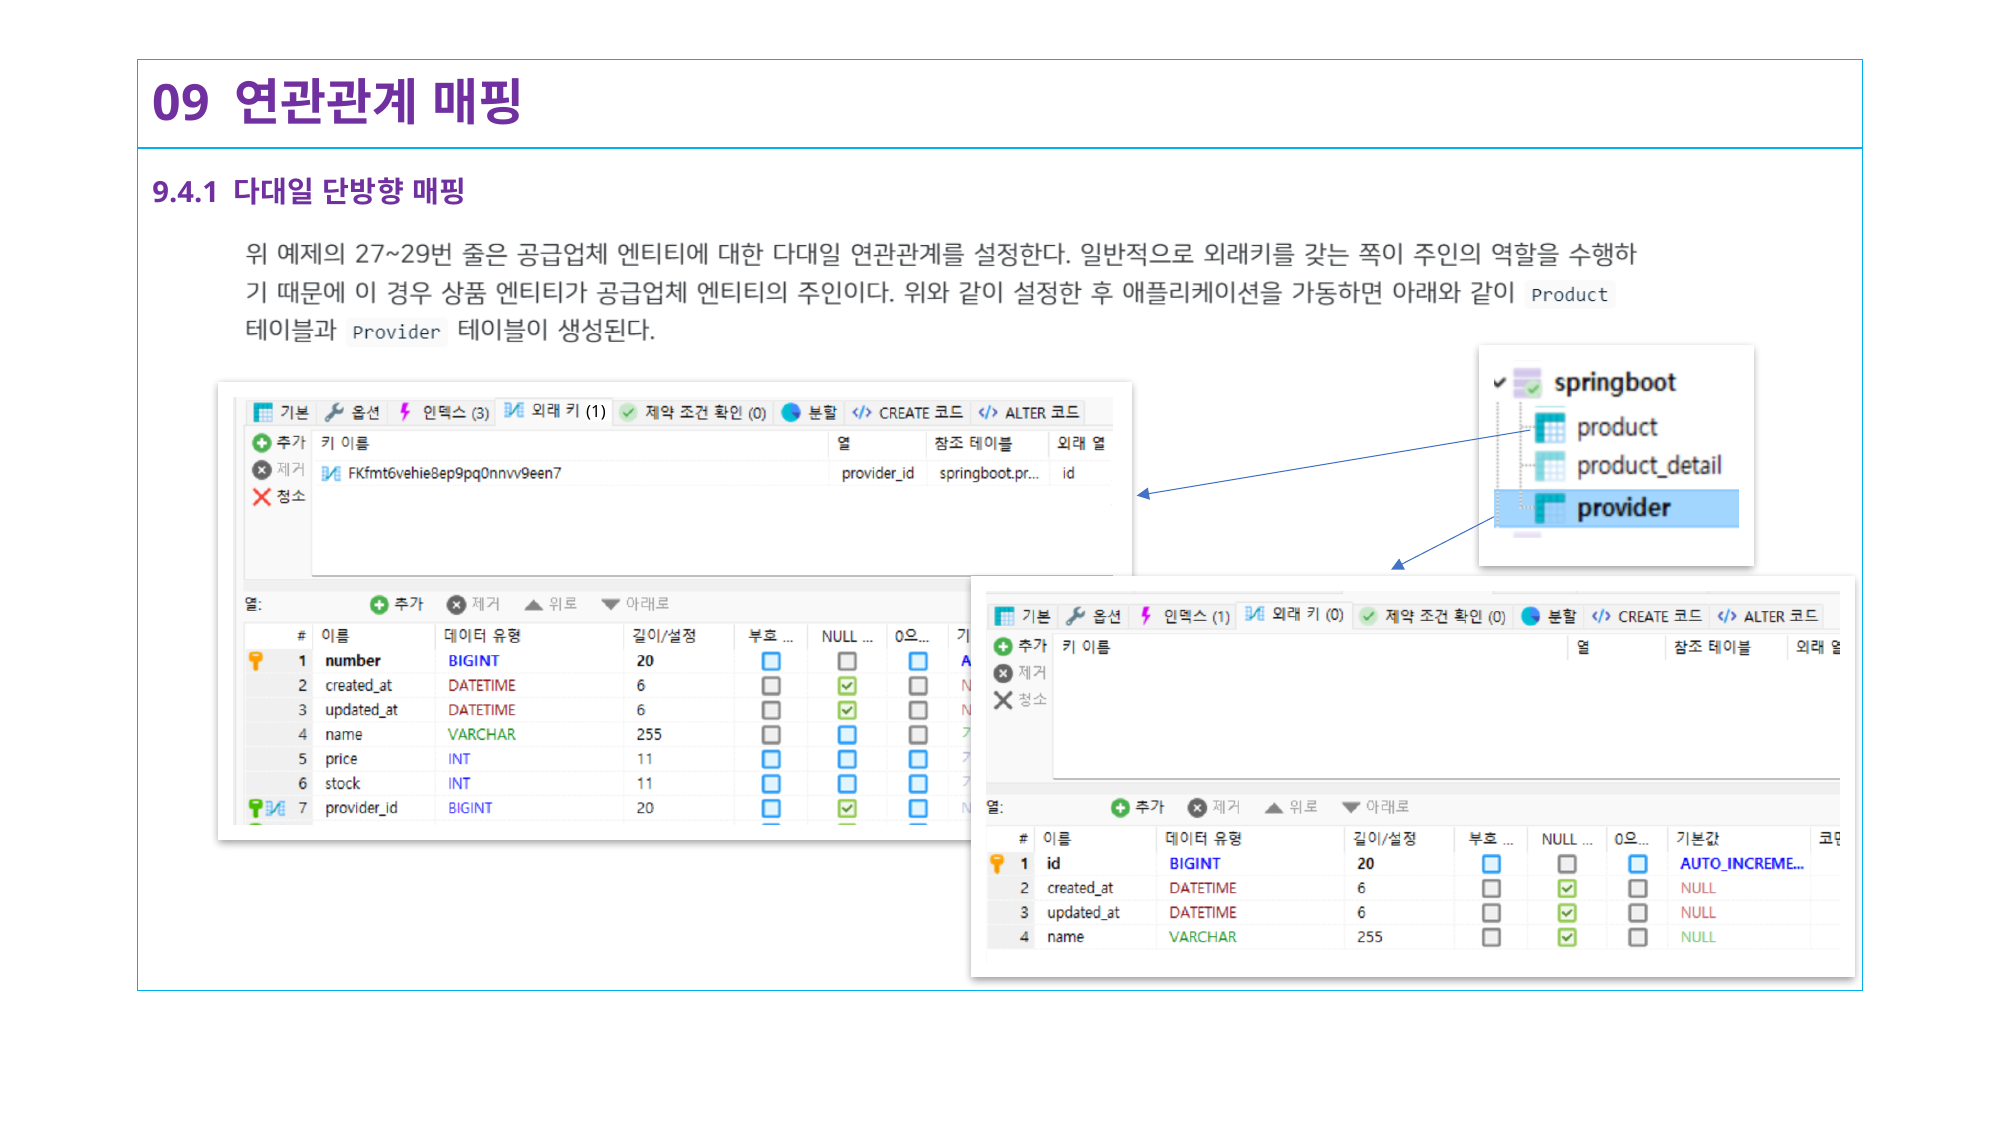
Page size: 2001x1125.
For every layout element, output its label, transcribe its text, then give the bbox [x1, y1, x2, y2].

picture [232, 223, 1740, 552]
title 09 연관관계 매핑 [137, 59, 1863, 148]
picture [985, 590, 1841, 963]
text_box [1136, 430, 1531, 496]
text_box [232, 396, 1118, 826]
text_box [1390, 516, 1494, 570]
list 9.4.1 다대일 단방향 매핑 [137, 148, 1863, 991]
